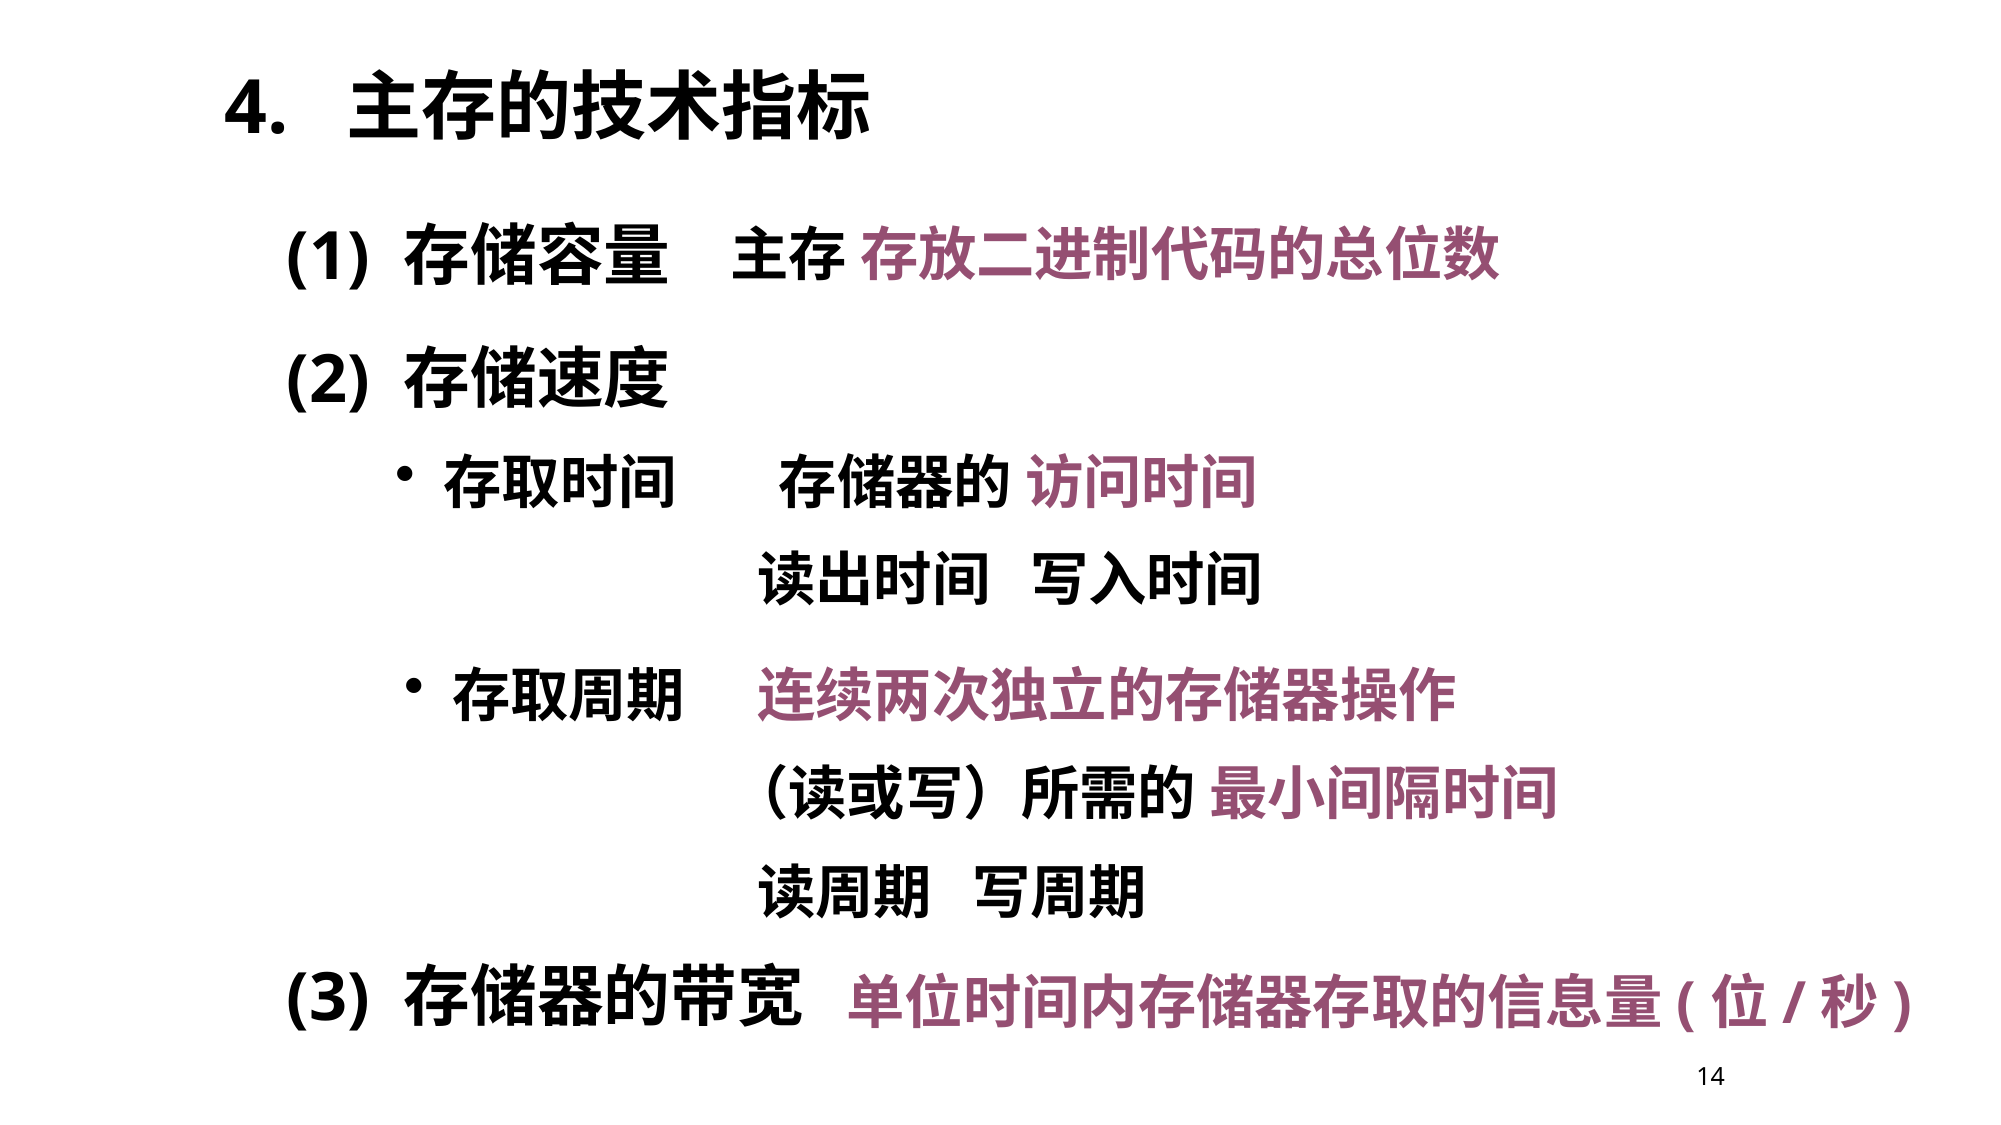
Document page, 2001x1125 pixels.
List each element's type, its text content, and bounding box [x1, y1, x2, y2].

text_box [373, 438, 730, 737]
text_box (1) 存储容量 [271, 205, 779, 300]
text_box 主存 存放二进制代码的总位数 [715, 210, 1579, 295]
text_box 读出时间 写入时间 [730, 535, 1340, 620]
text_box 读周期 写周期 [715, 847, 1359, 933]
text_box (3) 存储器的带宽 [271, 946, 954, 1042]
text_box 存储器的 访问时间 [737, 438, 1287, 523]
text_box 单位时间内存储器存取的信息量(位/秒) [832, 957, 1962, 1043]
text_box 4. 主存的技术指标 [209, 51, 887, 157]
slide_number 14 [1289, 1047, 1740, 1107]
text_box (2) 存储速度 [271, 328, 792, 423]
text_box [715, 650, 1629, 835]
